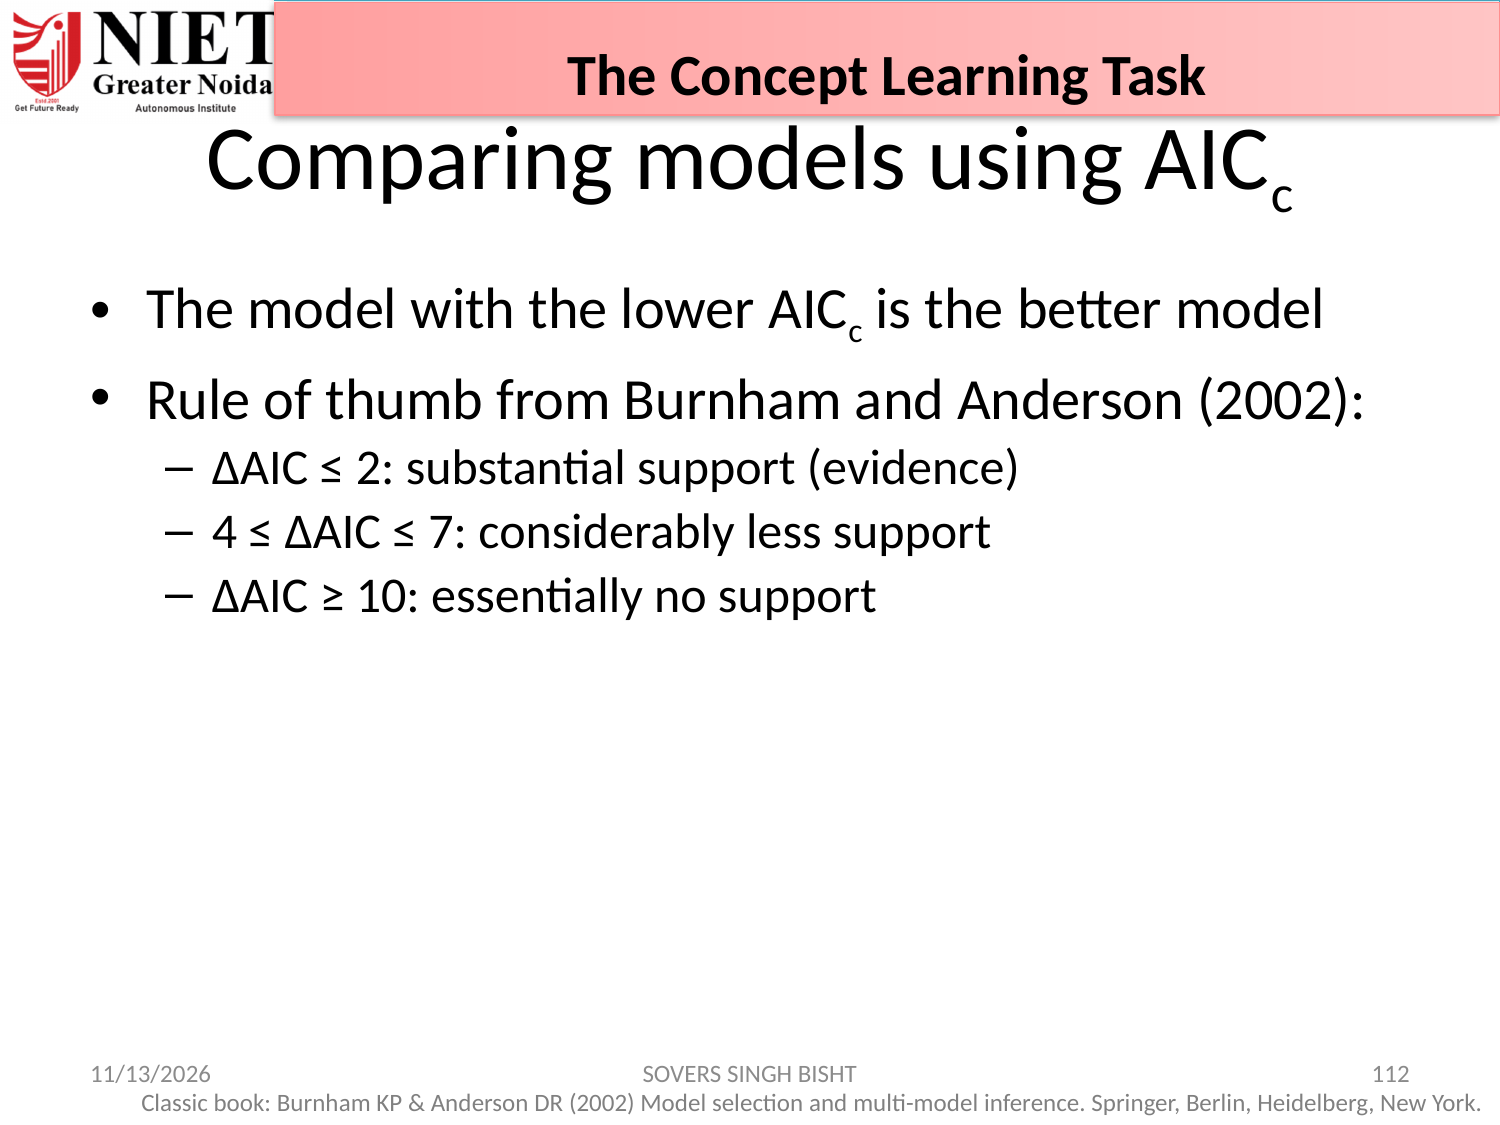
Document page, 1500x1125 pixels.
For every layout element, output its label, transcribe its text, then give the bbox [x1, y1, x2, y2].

footer SOVERS SINGH BISHT [512, 1042, 988, 1103]
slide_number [75, 1042, 425, 1103]
title Comparing models using AICc [75, 124, 1425, 255]
list The model with the lower AICc is the better model Rule of thumb from Burnham and Anderson (2002): ΔAIC ≤ 2: substantial support (evidence) 4 ≤ ΔAIC ≤ 7: considerably less support ΔAIC ≥ 10: essentially no support [75, 262, 1425, 1005]
text_box Classic book: Burnham KP & Anderson DR (2002) Model selection and multi-model inference. Springer, Berlin, Heidelberg, New York. [125, 1079, 1500, 1125]
picture [0, 0, 288, 125]
text_box The Concept Learning Task [290, 2, 1500, 116]
slide_number 112 [1074, 1042, 1425, 1103]
